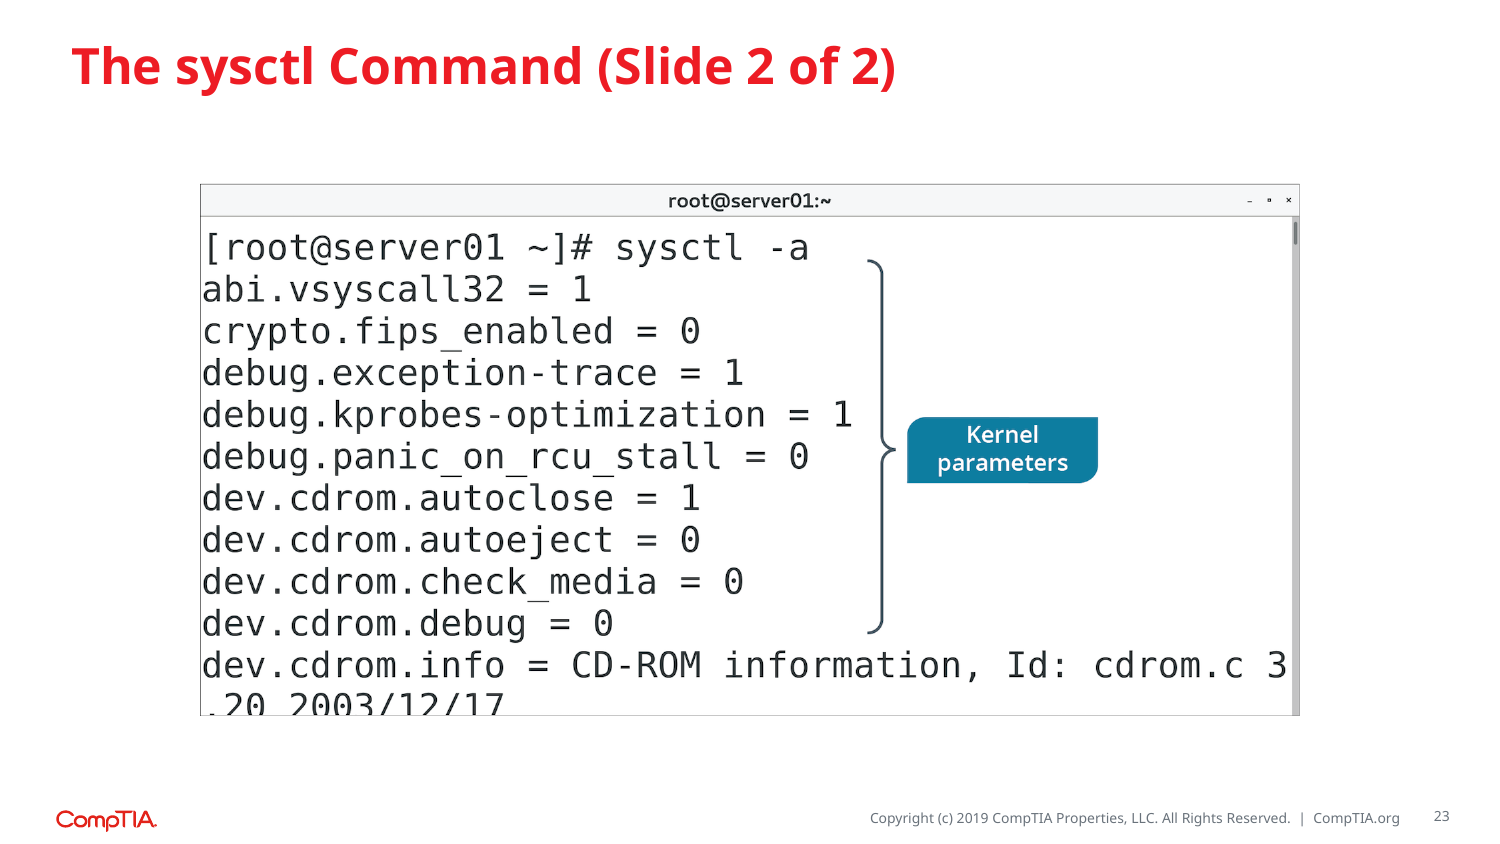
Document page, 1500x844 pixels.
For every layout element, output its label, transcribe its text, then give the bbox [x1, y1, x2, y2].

title The sysctl Command (Slide 2 of 2) [56, 12, 1444, 117]
picture [200, 183, 1300, 716]
slide_number 23 [1407, 800, 1450, 835]
